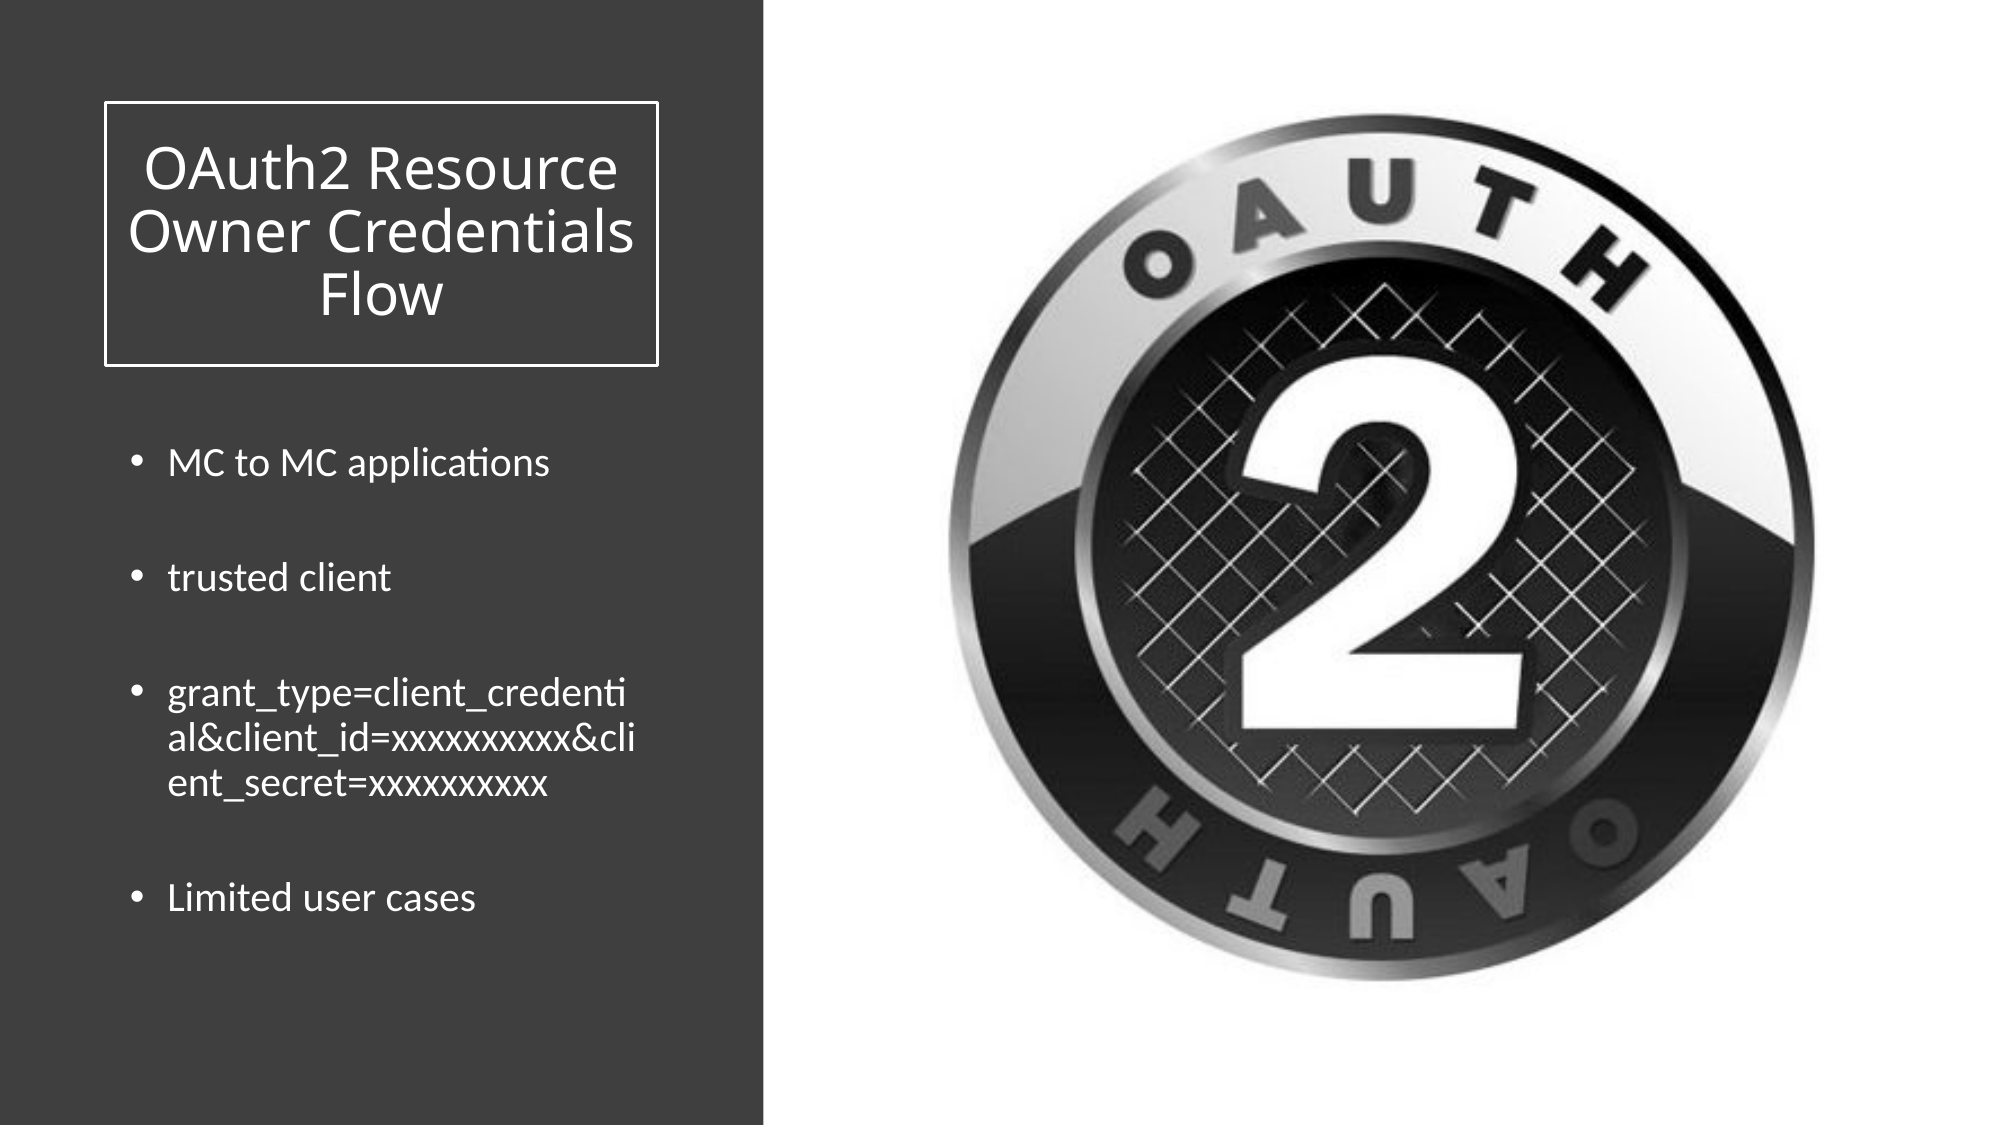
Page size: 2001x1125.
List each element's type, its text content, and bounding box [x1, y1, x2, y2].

picture [940, 105, 1824, 993]
text_box OAuth2 Resource Owner Credentials Flow [105, 102, 658, 366]
text_box [0, 0, 764, 1125]
text_box MC to MC applications trusted client grant_type=client_credential&client_id=xxxxxxxxxx&client_secret=xxxxxxxxxx Limited user cases [105, 432, 658, 993]
